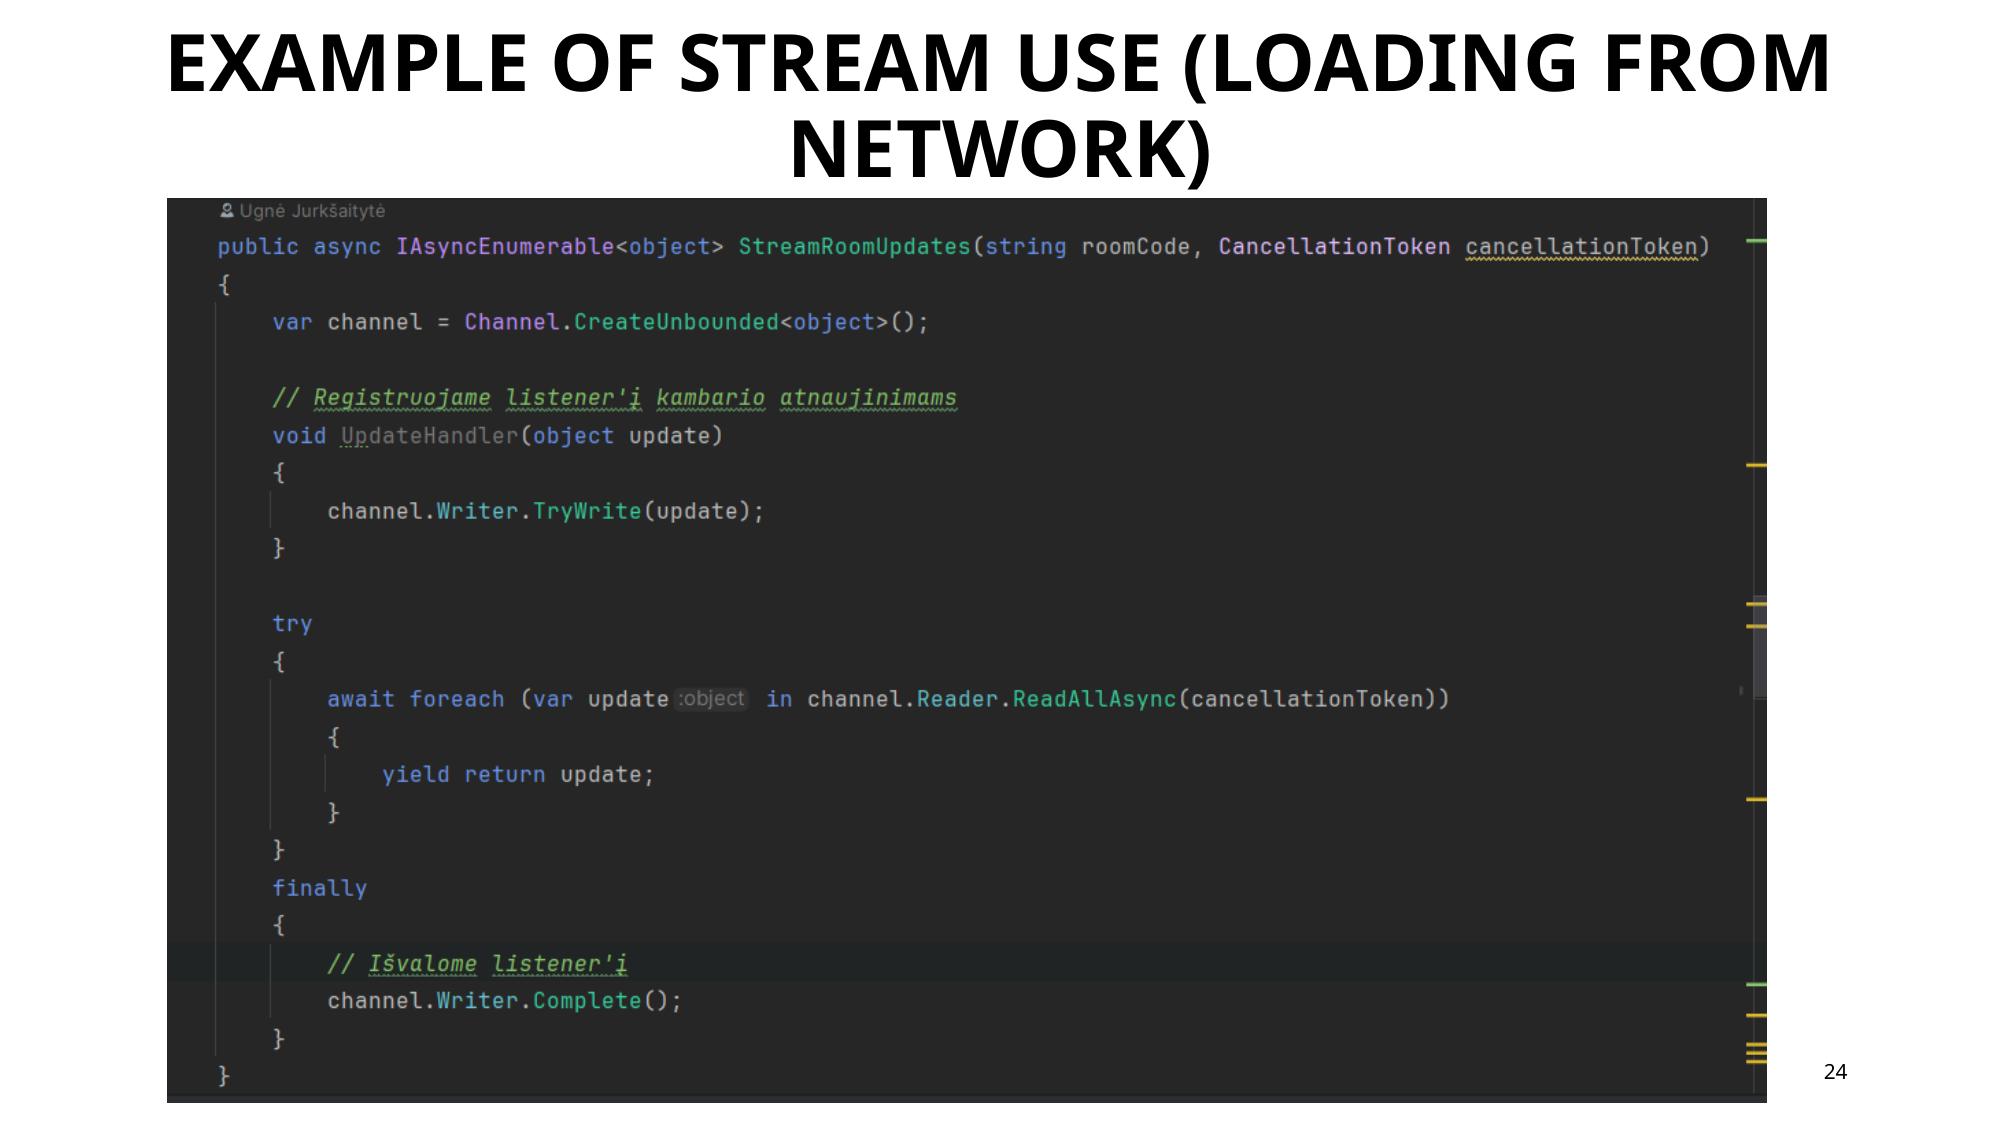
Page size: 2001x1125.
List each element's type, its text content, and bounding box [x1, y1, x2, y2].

picture [167, 198, 1767, 1103]
slide_number 24 [1767, 1042, 1863, 1103]
title EXAMPLE OF Stream use (Loading from network) [24, 0, 1976, 218]
